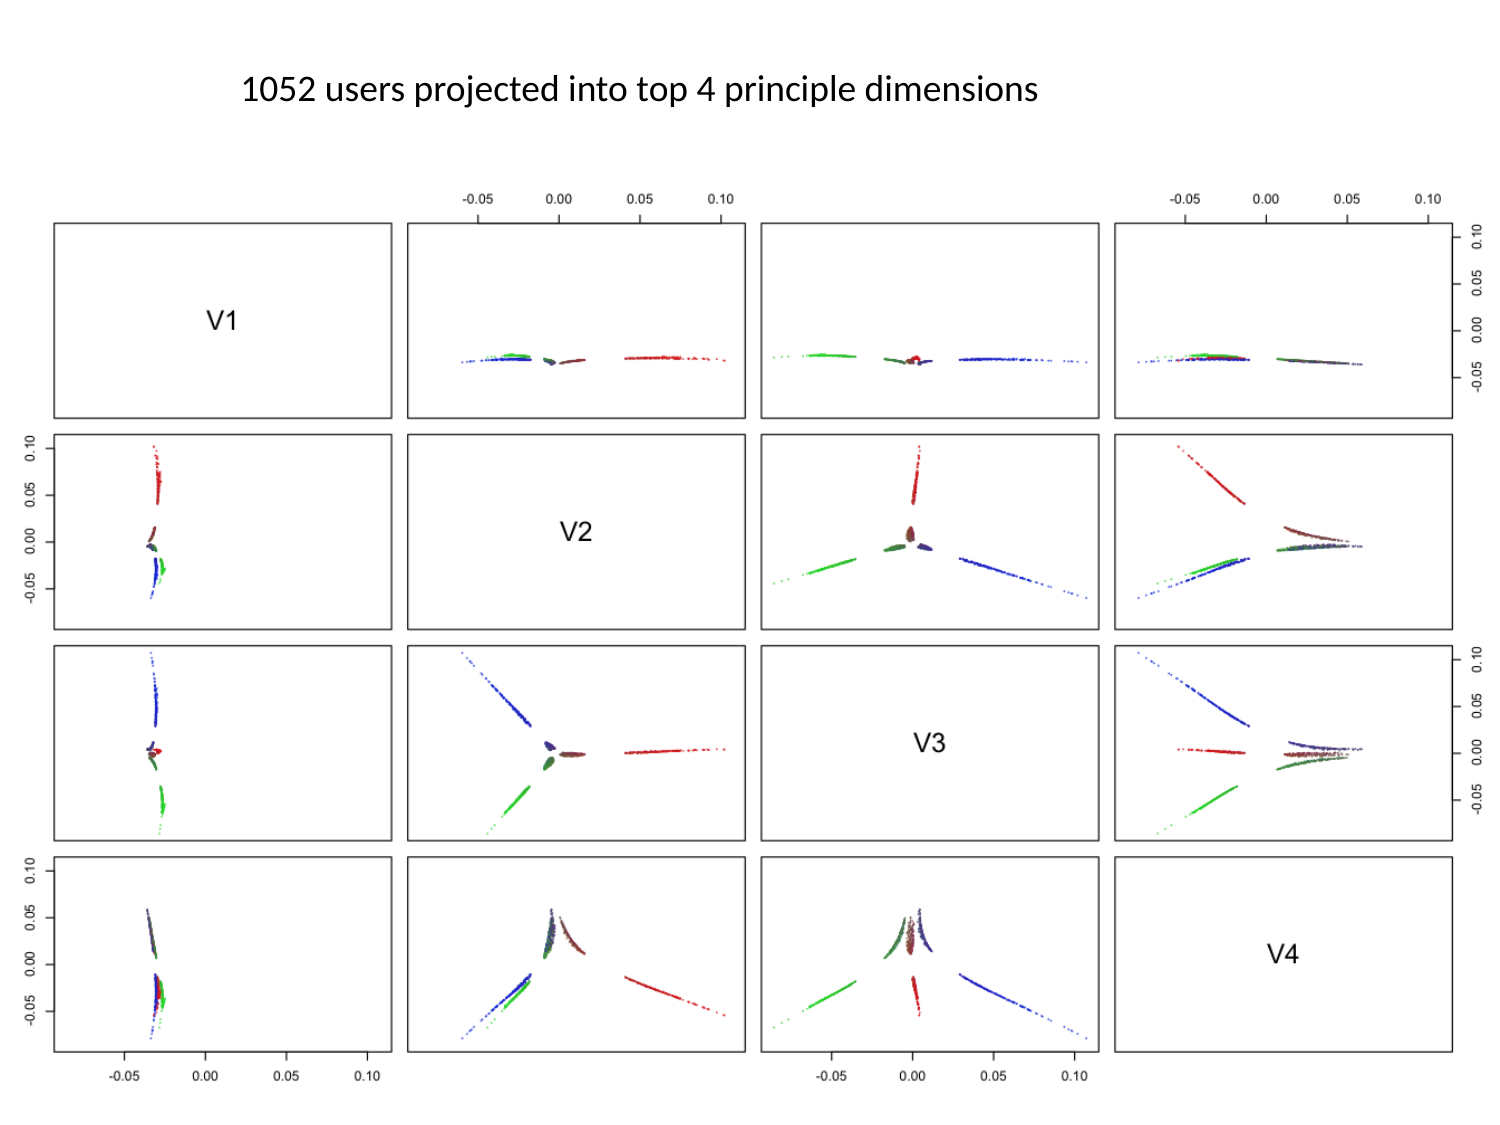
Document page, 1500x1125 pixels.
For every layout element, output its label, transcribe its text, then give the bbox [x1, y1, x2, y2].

picture [0, 169, 1500, 1103]
text_box 1052 users projected into top 4 principle dimensions [225, 56, 1123, 117]
